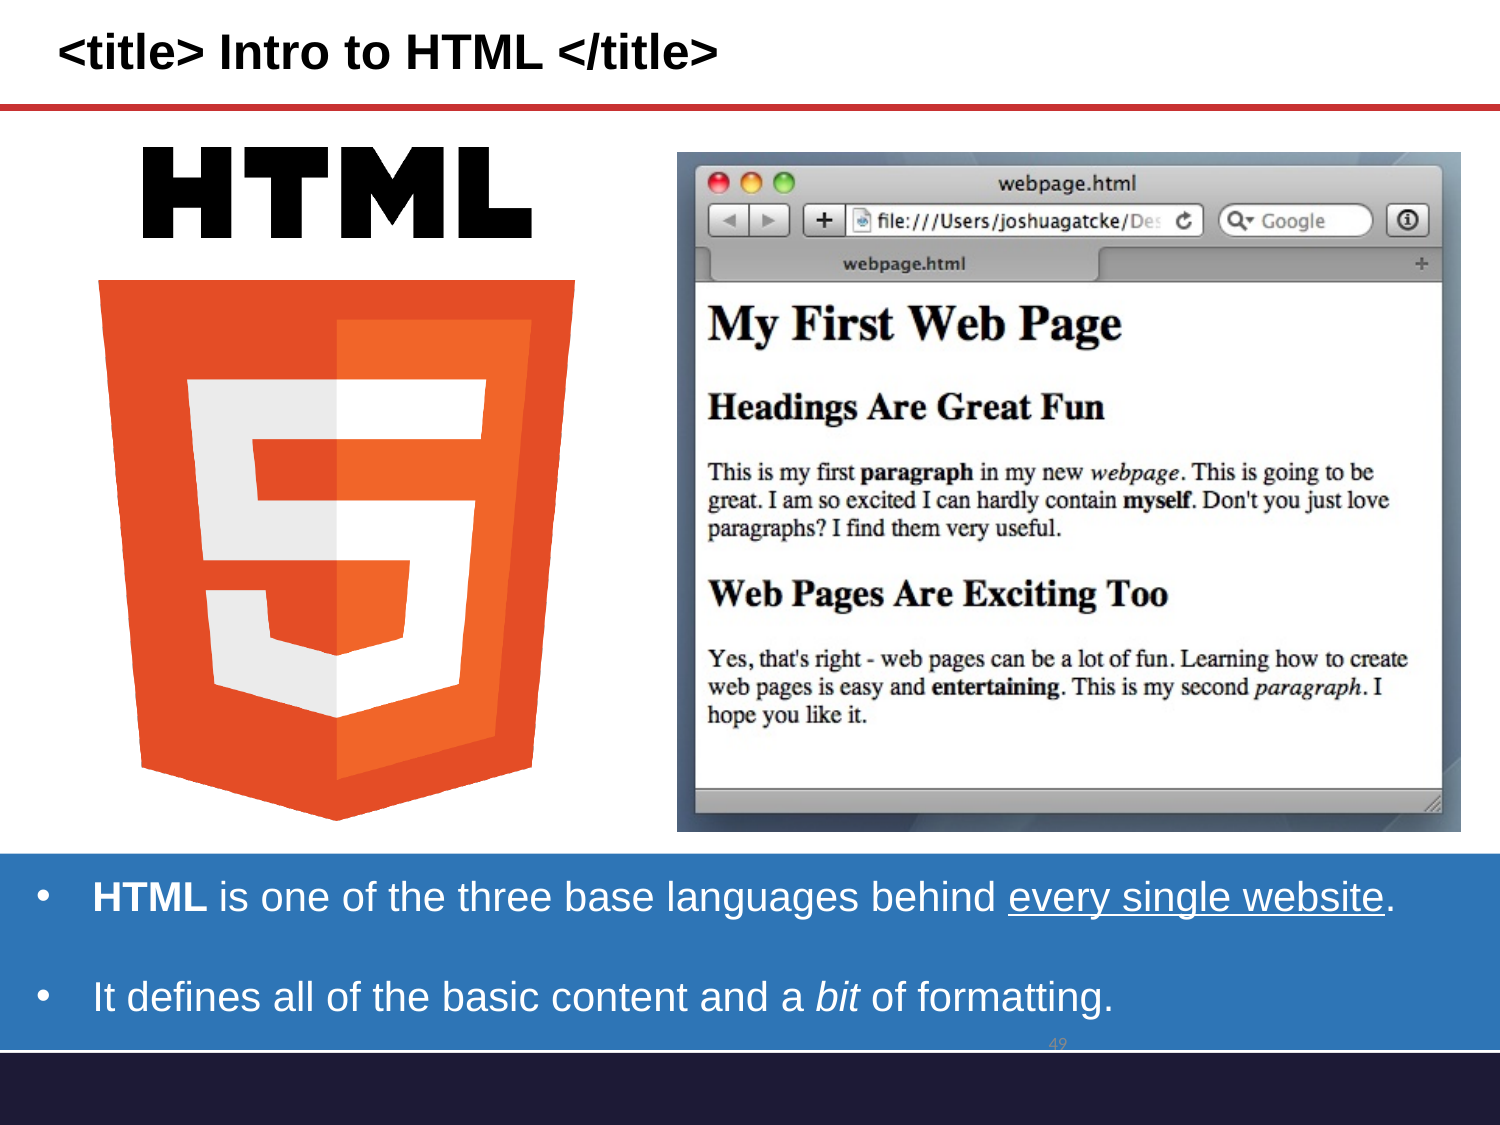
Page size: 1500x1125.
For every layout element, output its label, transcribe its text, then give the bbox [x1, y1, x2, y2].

text_box HTML is one of the three base languages behind every single website. It defines all of the basic content and a bit of formatting. [28, 862, 1472, 1028]
picture [676, 151, 1461, 832]
title <title> Intro to HTML </title> [49, 0, 948, 108]
slide_number 49 [724, 1011, 1076, 1074]
picture [0, 146, 674, 821]
text_box [0, 853, 1500, 1050]
